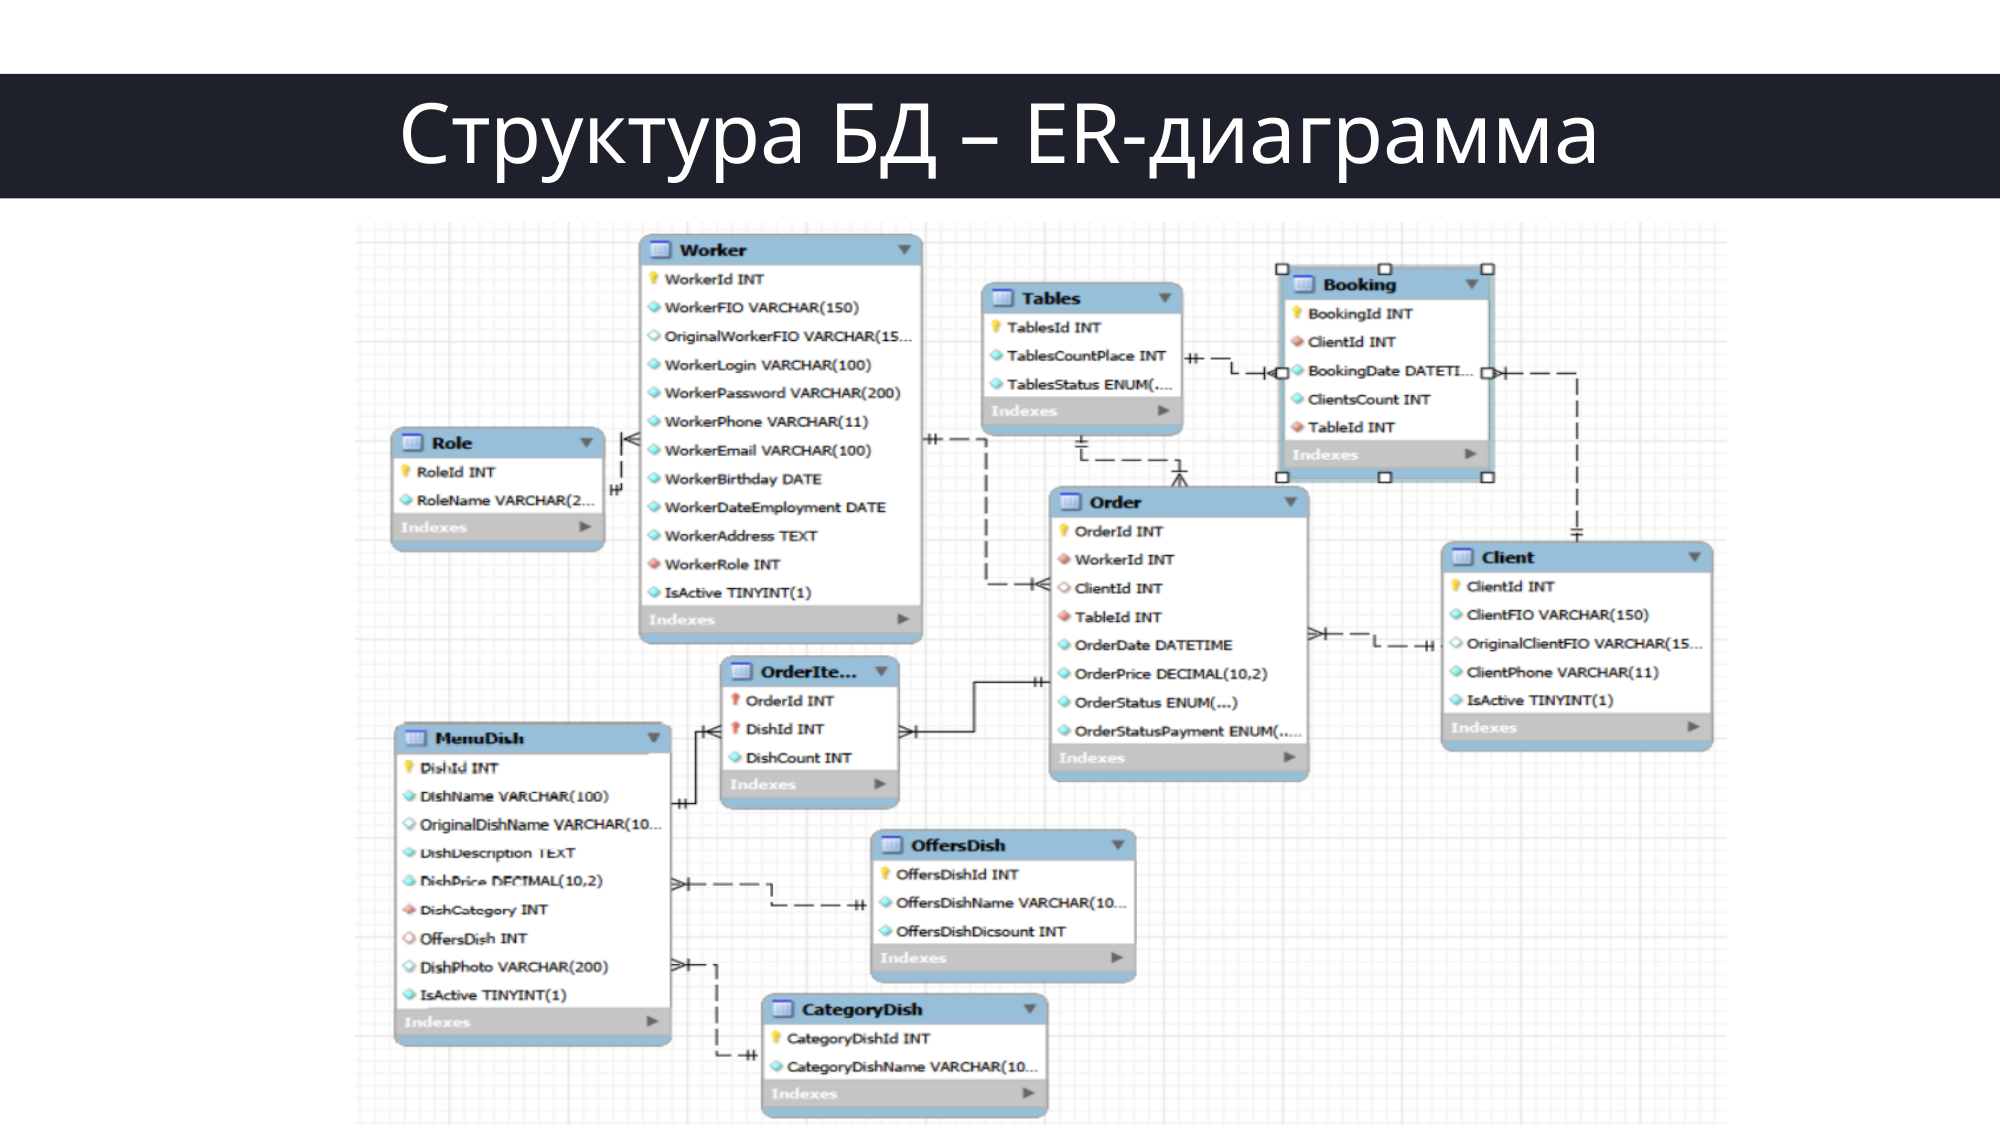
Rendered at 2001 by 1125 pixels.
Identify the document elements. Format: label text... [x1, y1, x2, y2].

picture [355, 222, 1727, 1125]
title Структура БД – ER-диаграмма [0, 73, 2000, 199]
